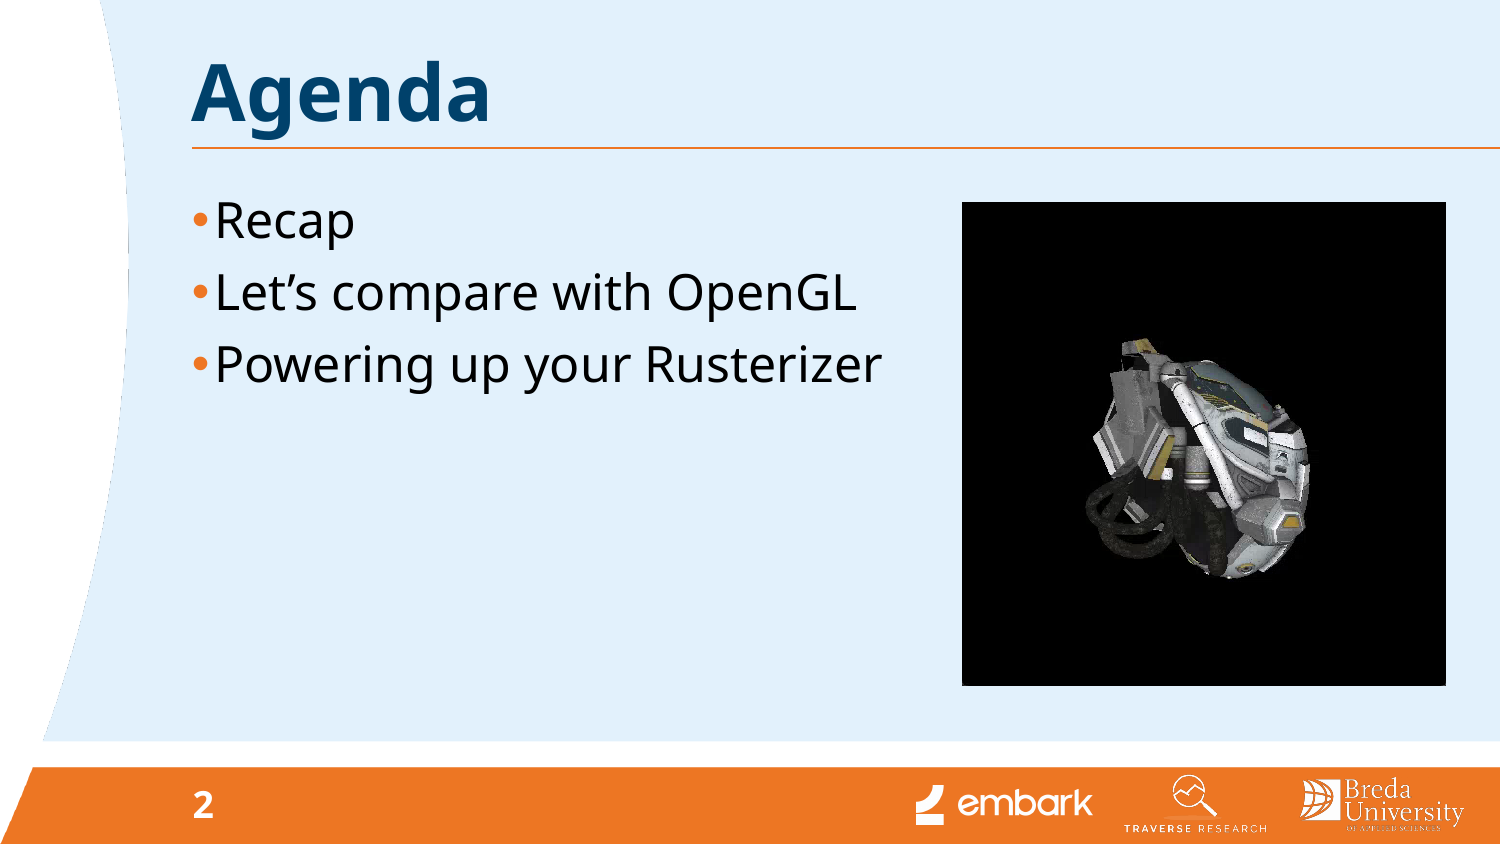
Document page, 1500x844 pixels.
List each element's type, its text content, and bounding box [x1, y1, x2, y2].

slide_number 2 [177, 773, 351, 819]
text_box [961, 201, 1447, 687]
list Recap Let’s compare with OpenGL Powering up your Rusterizer [191, 176, 926, 741]
title Agenda [191, 3, 1341, 138]
picture [0, 0, 1500, 844]
